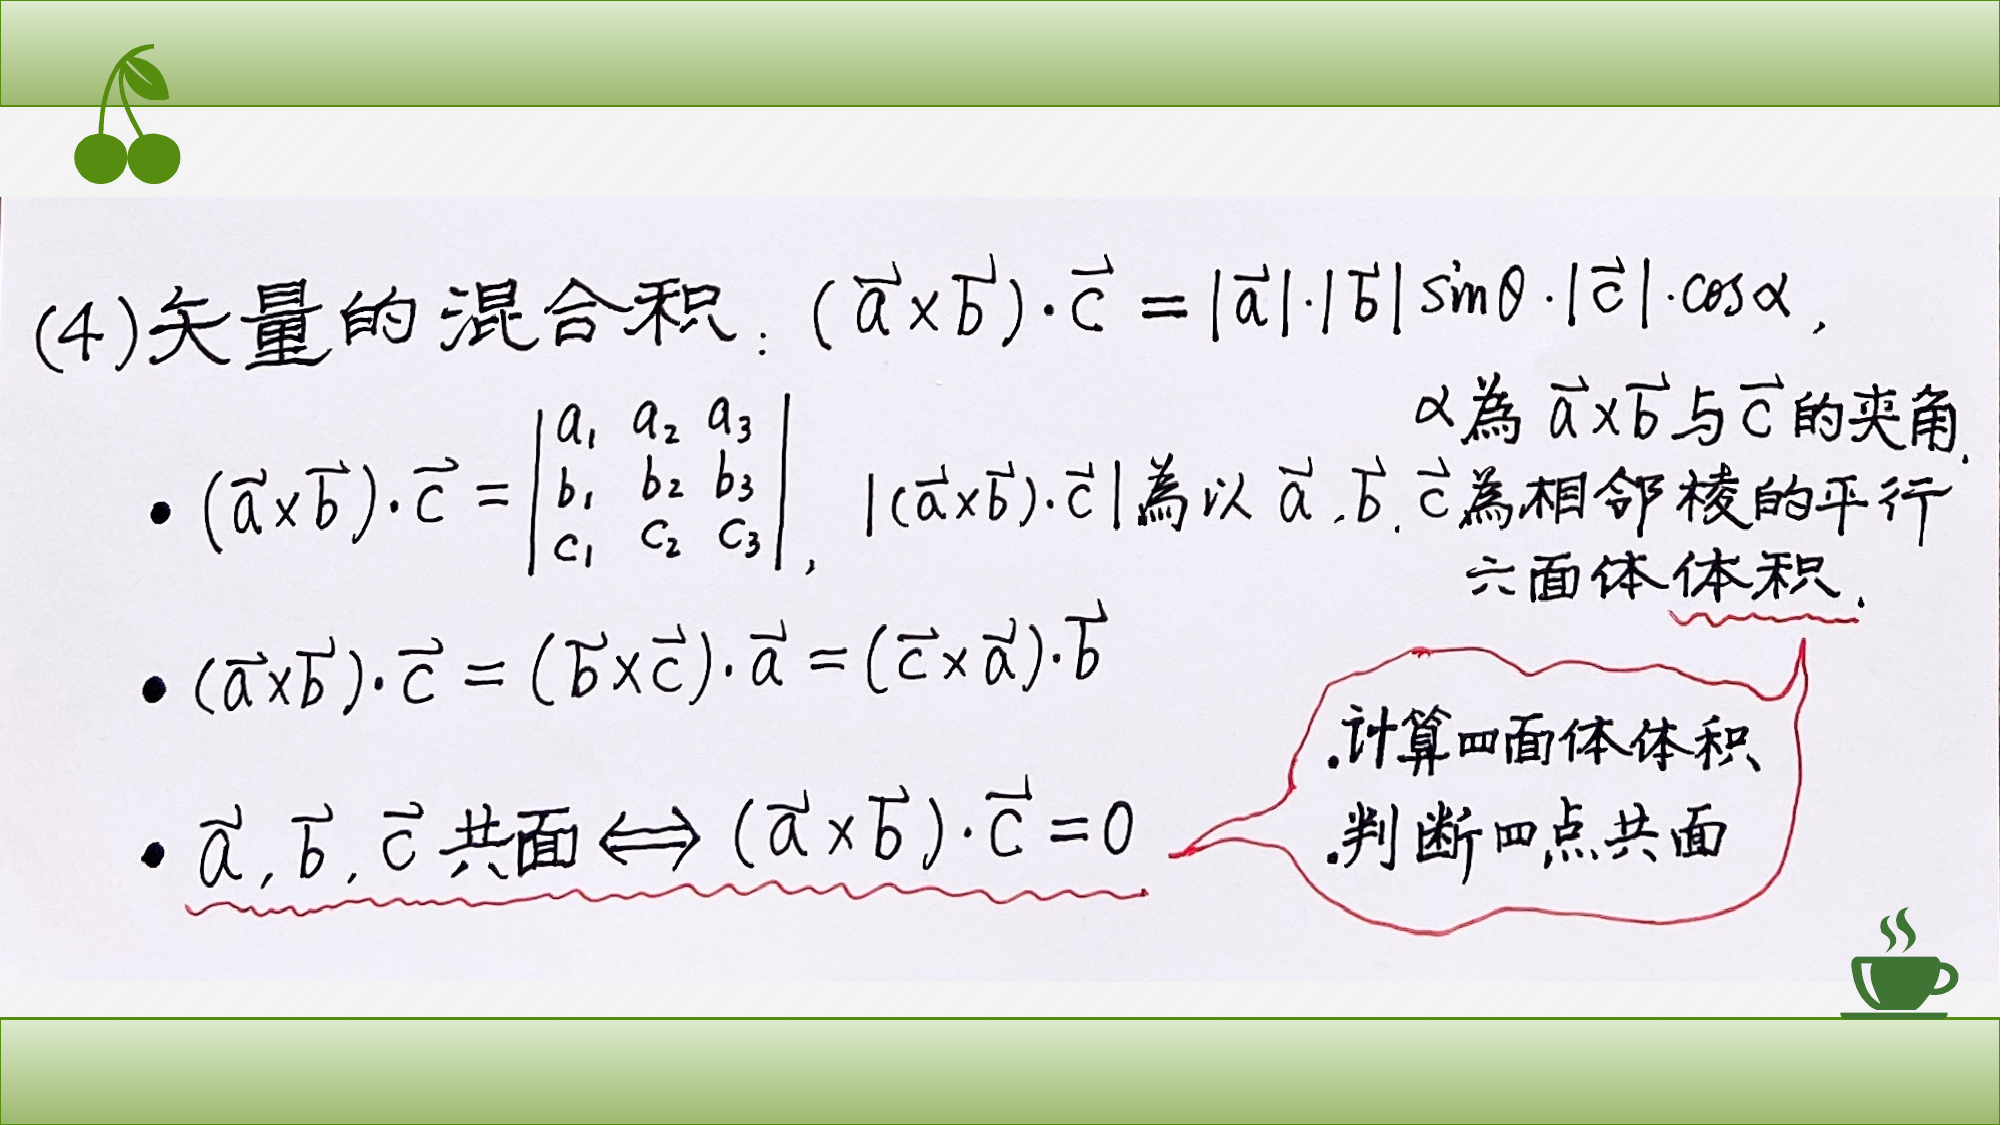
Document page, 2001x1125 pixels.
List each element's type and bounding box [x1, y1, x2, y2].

text_box [0, 0, 2000, 107]
text_box [1854, 982, 1958, 1010]
text_box [1840, 1012, 1948, 1020]
picture [0, 197, 2000, 982]
text_box [0, 1017, 2000, 1125]
text_box [74, 43, 181, 185]
